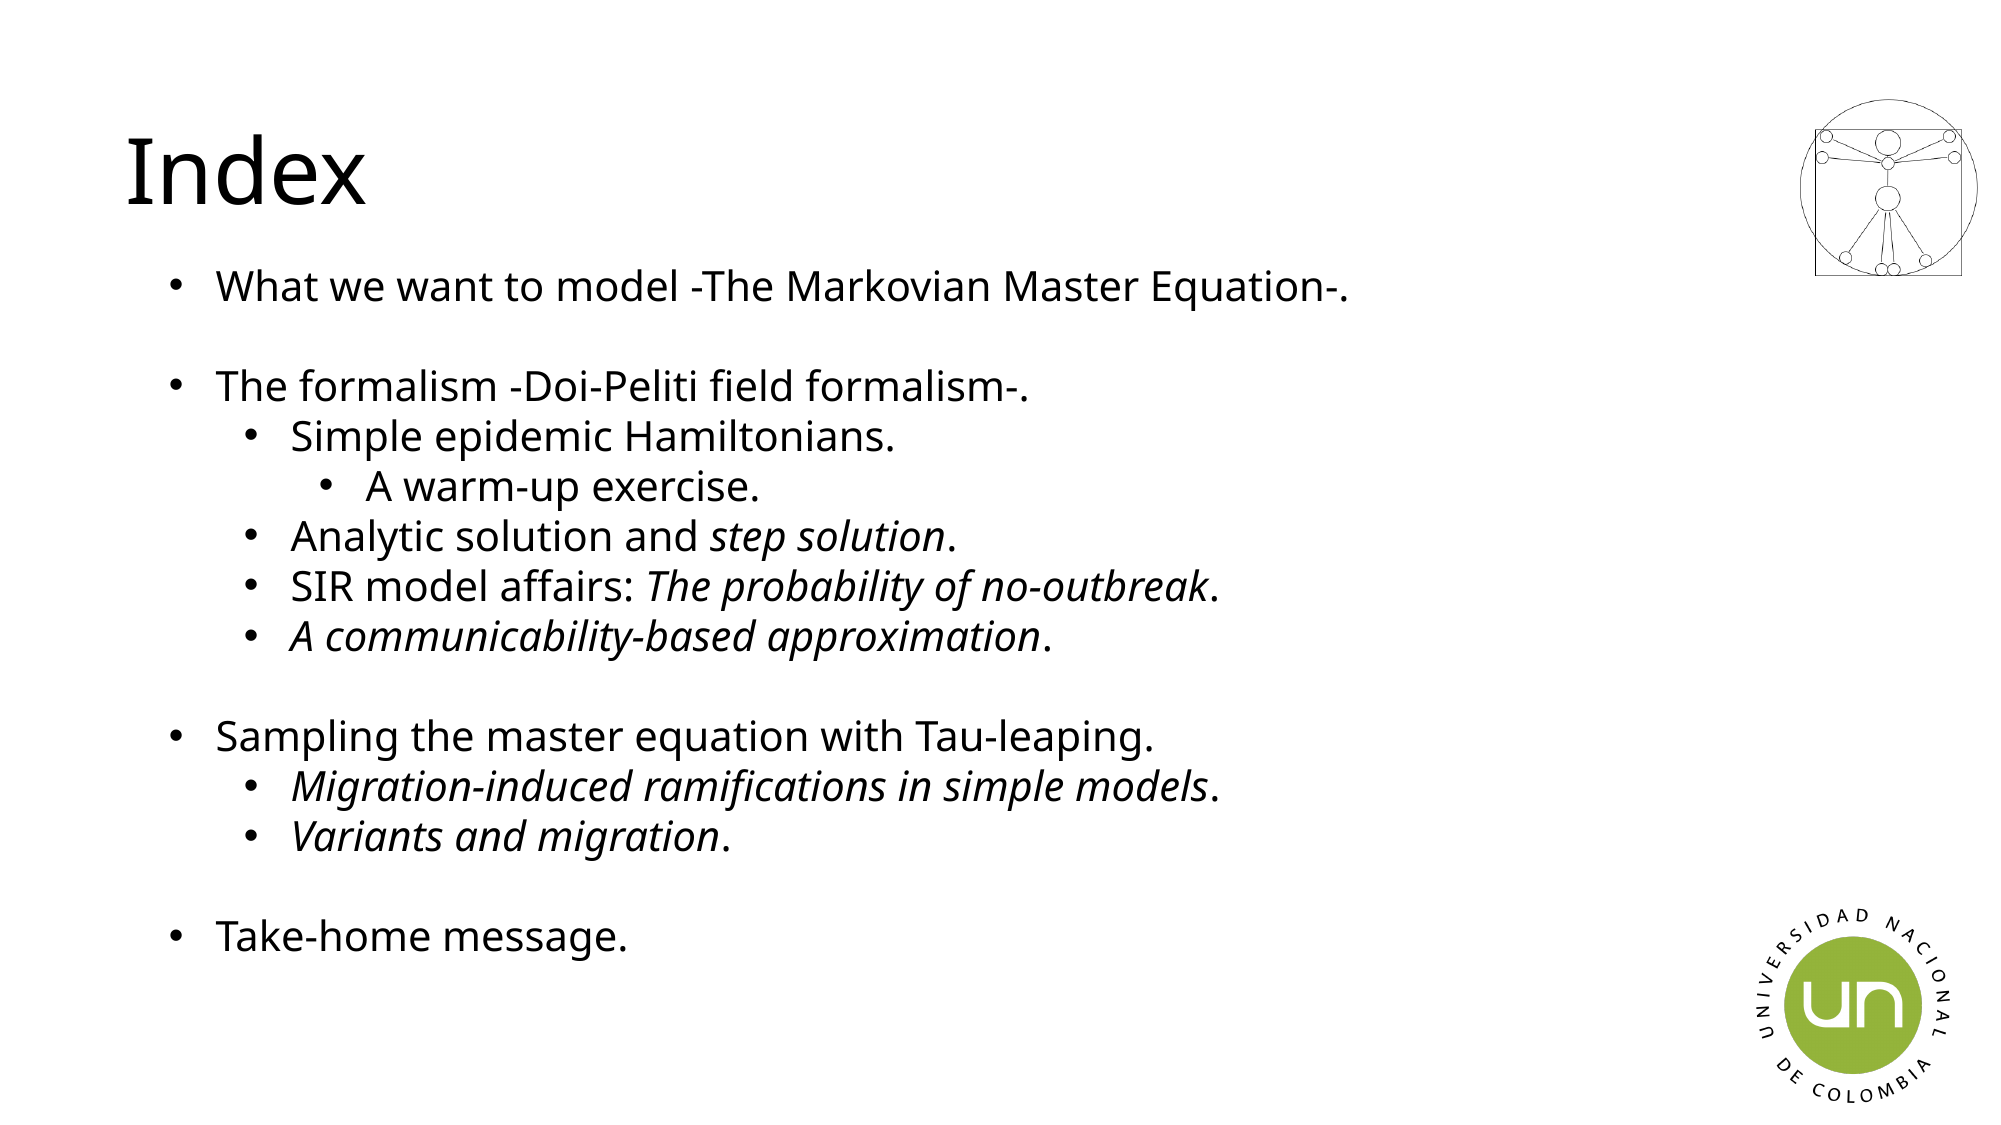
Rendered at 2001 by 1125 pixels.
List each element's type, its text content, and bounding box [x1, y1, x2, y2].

picture [1734, 888, 1971, 1125]
picture [1786, 91, 1989, 284]
title Index [110, 66, 1836, 284]
text_box What we want to model -The Markovian Master Equation-. The formalism -Doi-Peliti field formalism-. Simple epidemic Hamiltonians. A warm-up exercise. Analytic solution and step solution. SIR model affairs: The probability of no-outbreak. A communicability-based approximation. Sampling the master equation with Tau-leaping. Migration-induced ramifications in simple models. Variants and migration. Take-home message. [153, 252, 1639, 1125]
